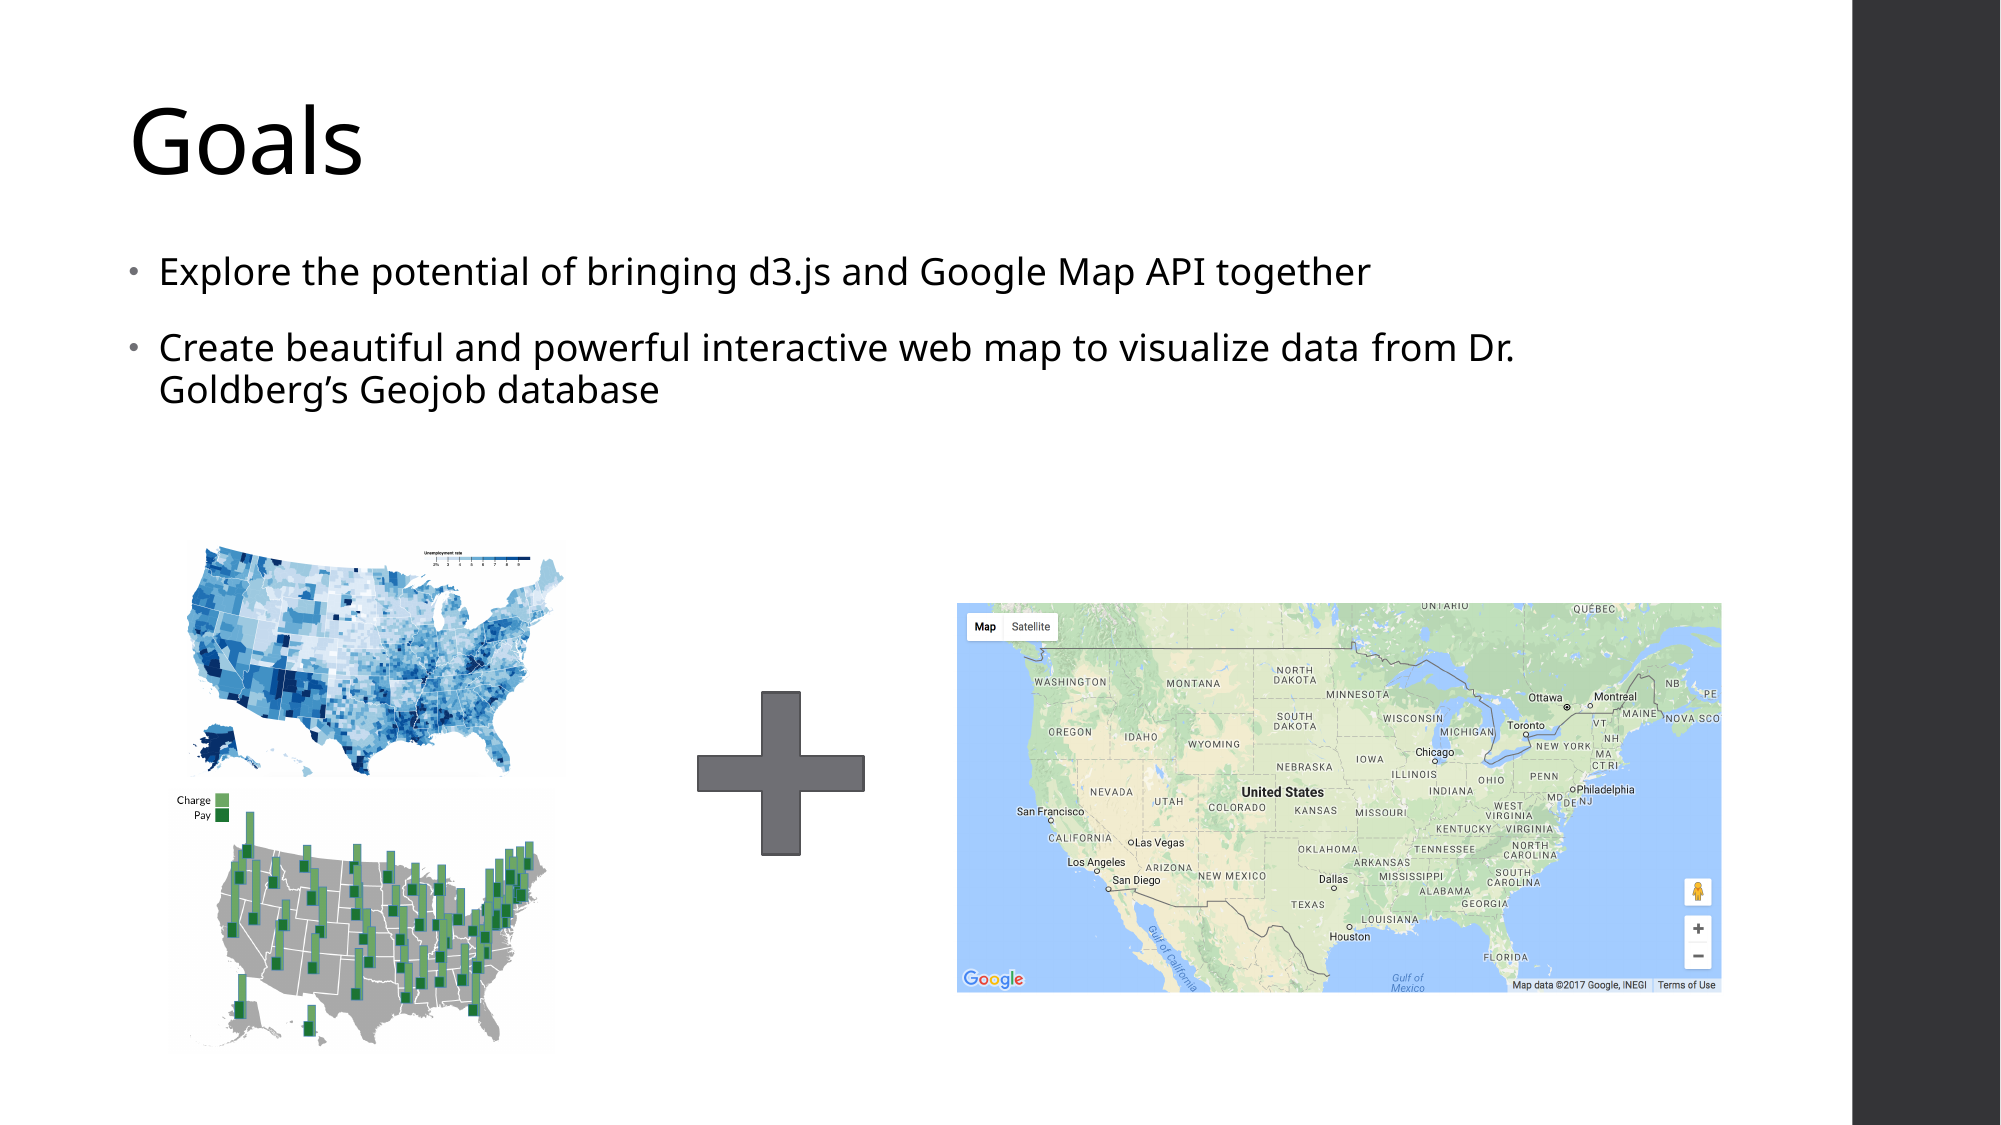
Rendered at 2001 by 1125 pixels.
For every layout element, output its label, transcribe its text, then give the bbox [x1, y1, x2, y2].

picture [187, 539, 566, 778]
title Goals [113, 41, 1704, 202]
list Explore the potential of bringing d3.js and Google Map API together Create beautiful and powerful interactive web map to visualize data from Dr. Goldberg’s Geojob database [113, 243, 1724, 958]
text_box [697, 691, 865, 856]
picture [167, 788, 556, 1054]
picture [952, 600, 1724, 996]
